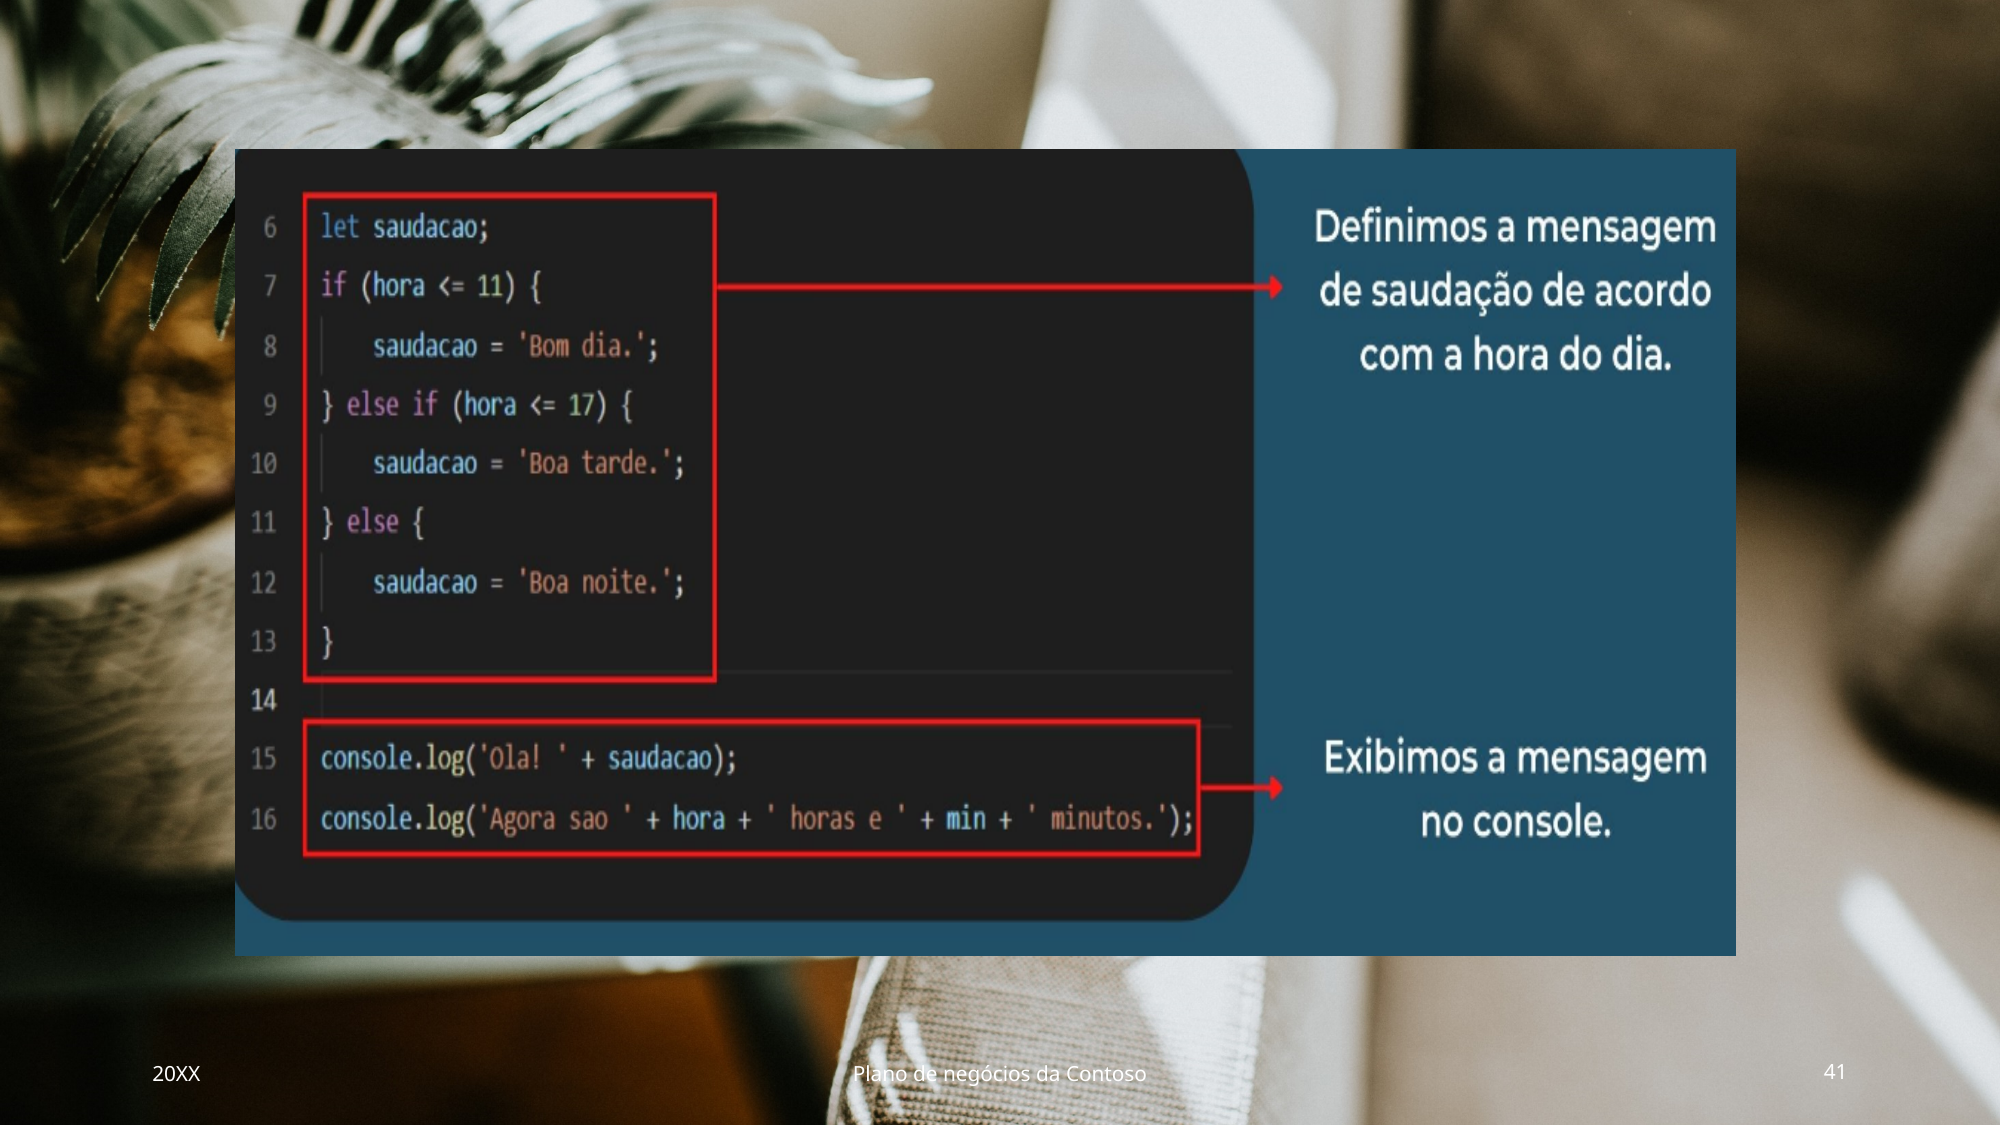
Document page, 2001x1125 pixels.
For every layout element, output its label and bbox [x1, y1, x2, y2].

list [235, 149, 1736, 956]
picture [0, 0, 2000, 1125]
